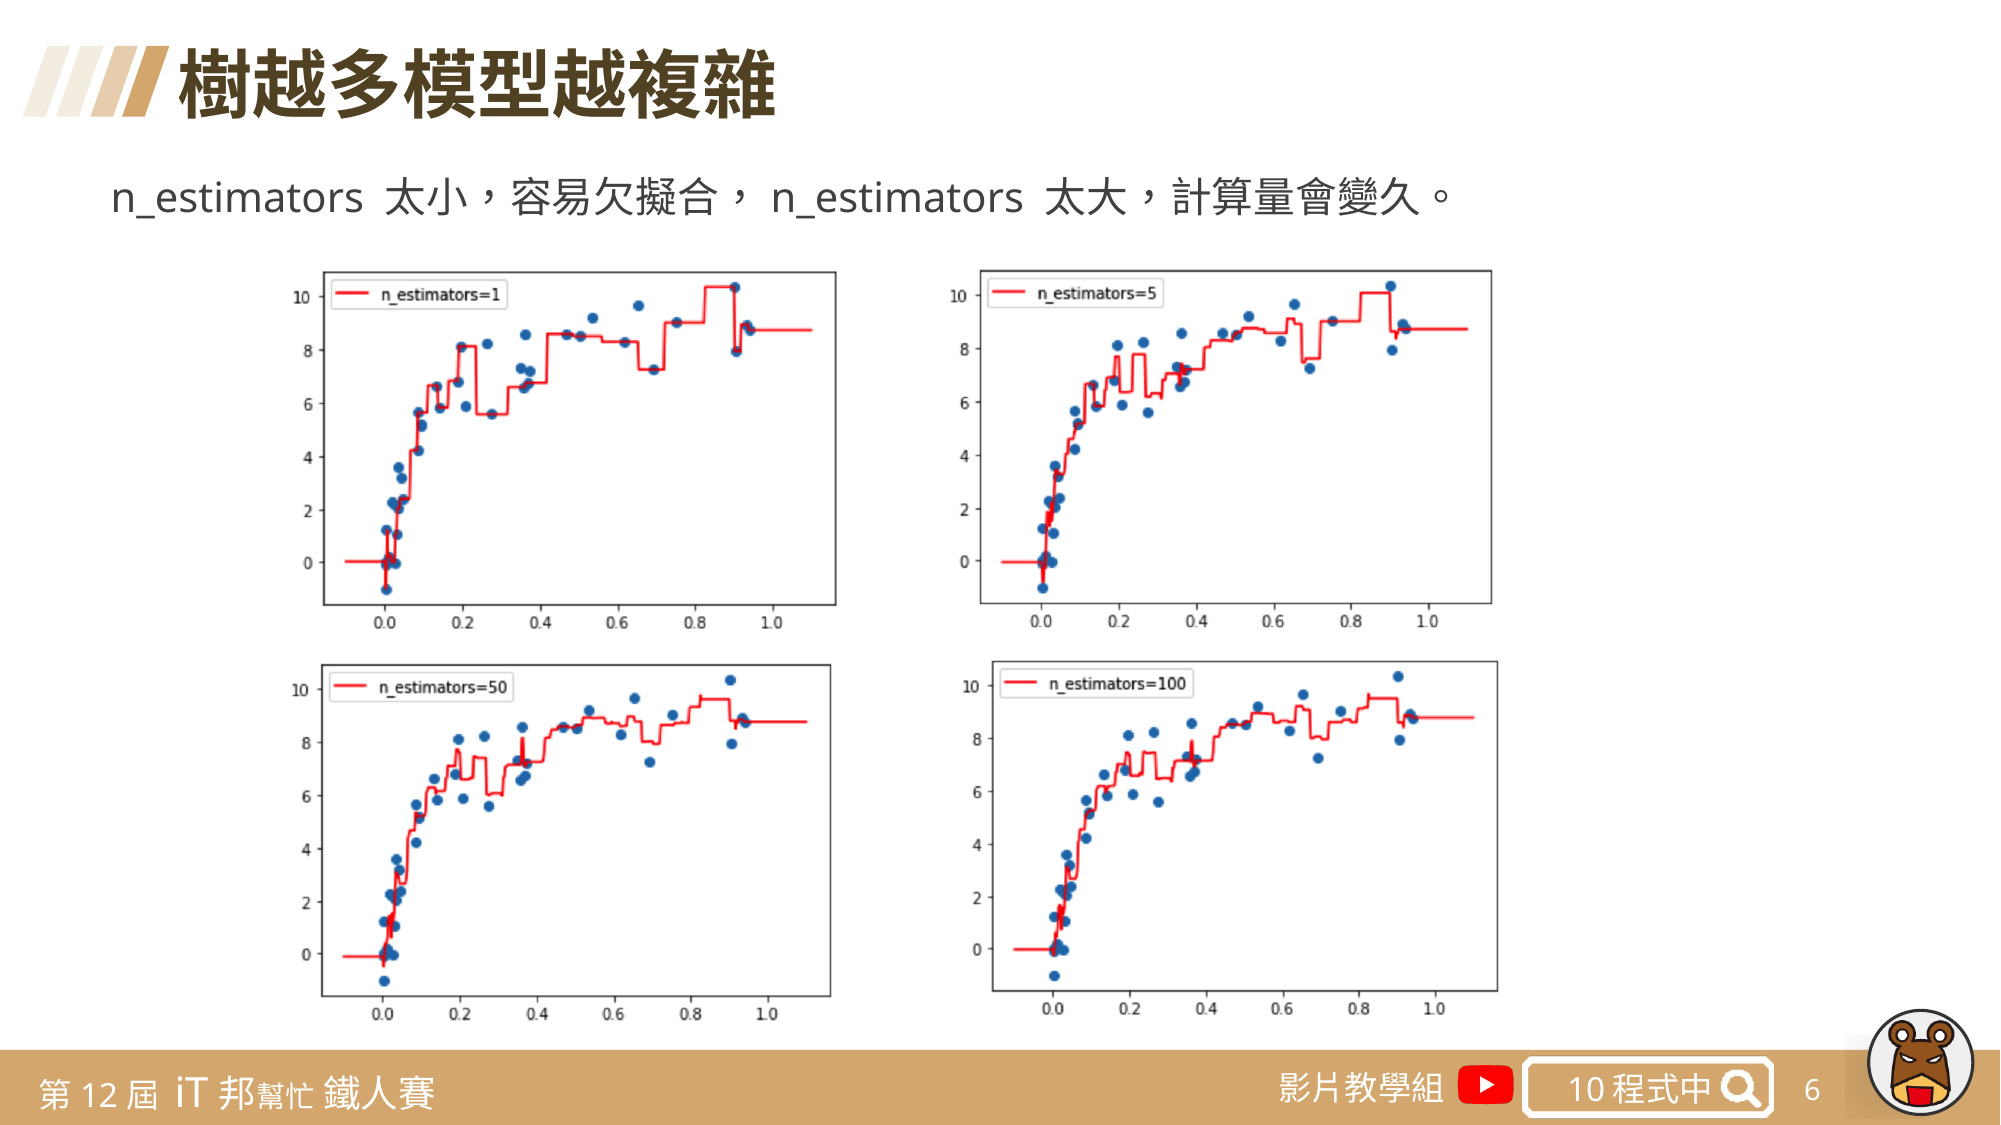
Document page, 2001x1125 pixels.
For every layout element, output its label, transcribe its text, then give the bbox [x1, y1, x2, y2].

picture [1871, 1012, 1971, 1112]
picture [283, 654, 837, 1040]
list 樹越多模型越複雜 [162, 40, 1691, 138]
picture [935, 256, 1504, 640]
picture [951, 646, 1774, 1125]
picture [283, 262, 853, 646]
text_box n_estimators 太小，容易欠擬合，n_estimators 太大，計算量會變久。 [95, 163, 1504, 229]
